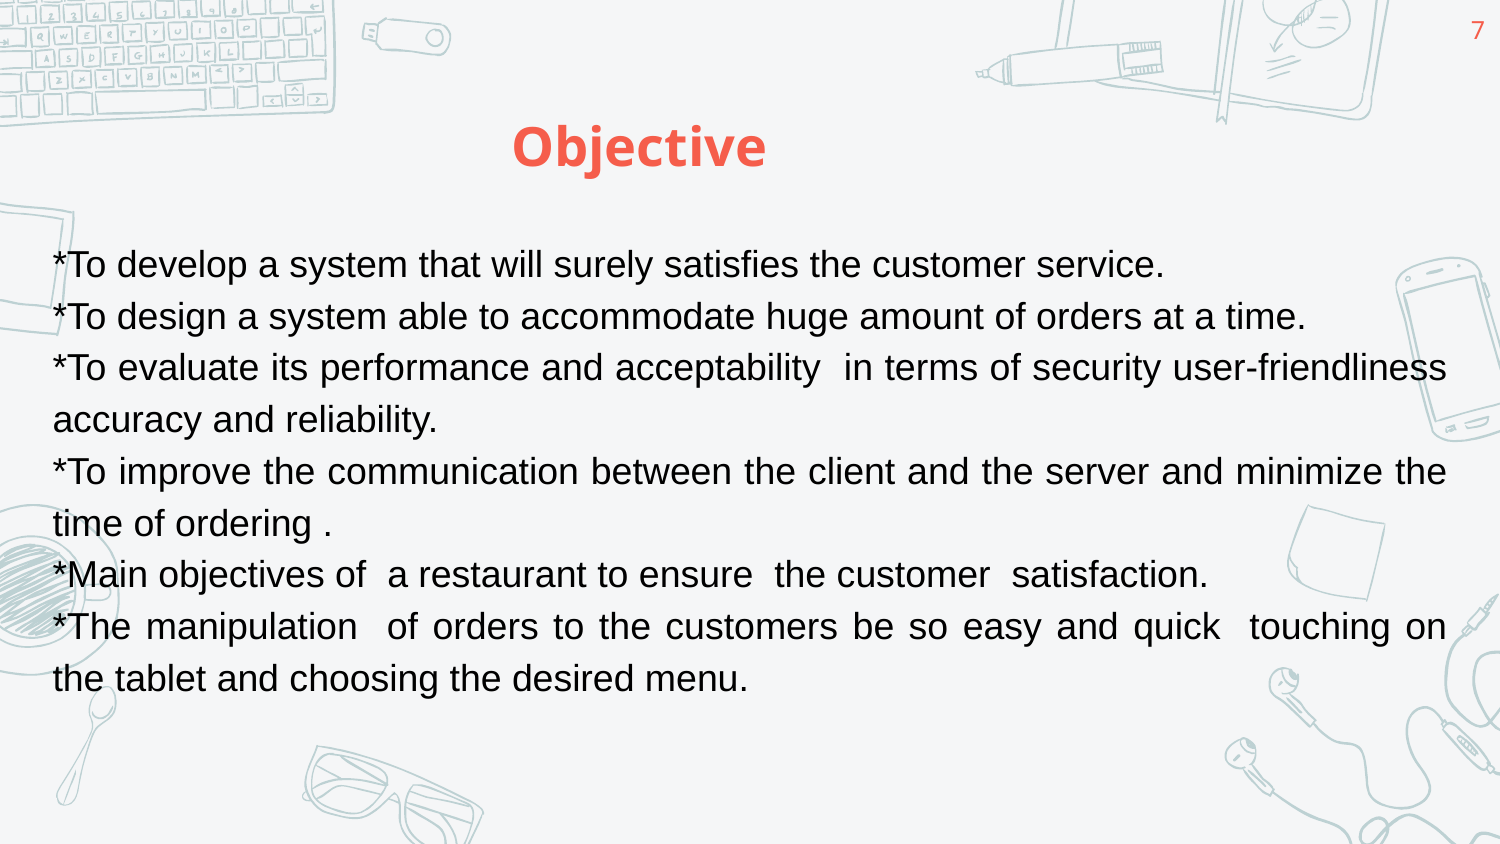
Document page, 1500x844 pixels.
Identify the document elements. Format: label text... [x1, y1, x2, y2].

slide_number 7 [1435, 0, 1500, 53]
list *To develop a system that will surely satisfies the customer service. *To design a system able to accommodate huge amount of orders at a time. *To evaluate its performance and acceptability in terms of security user-friendliness accuracy and reliability. *To improve the communication between the client and the server and minimize the time of ordering . *Main objectives of a restaurant to ensure the customer satisfaction. *The manipulation of orders to the customers be so easy and quick touching on the tablet and choosing the desired menu. [37, 218, 1463, 790]
title Objective [75, 96, 1204, 193]
